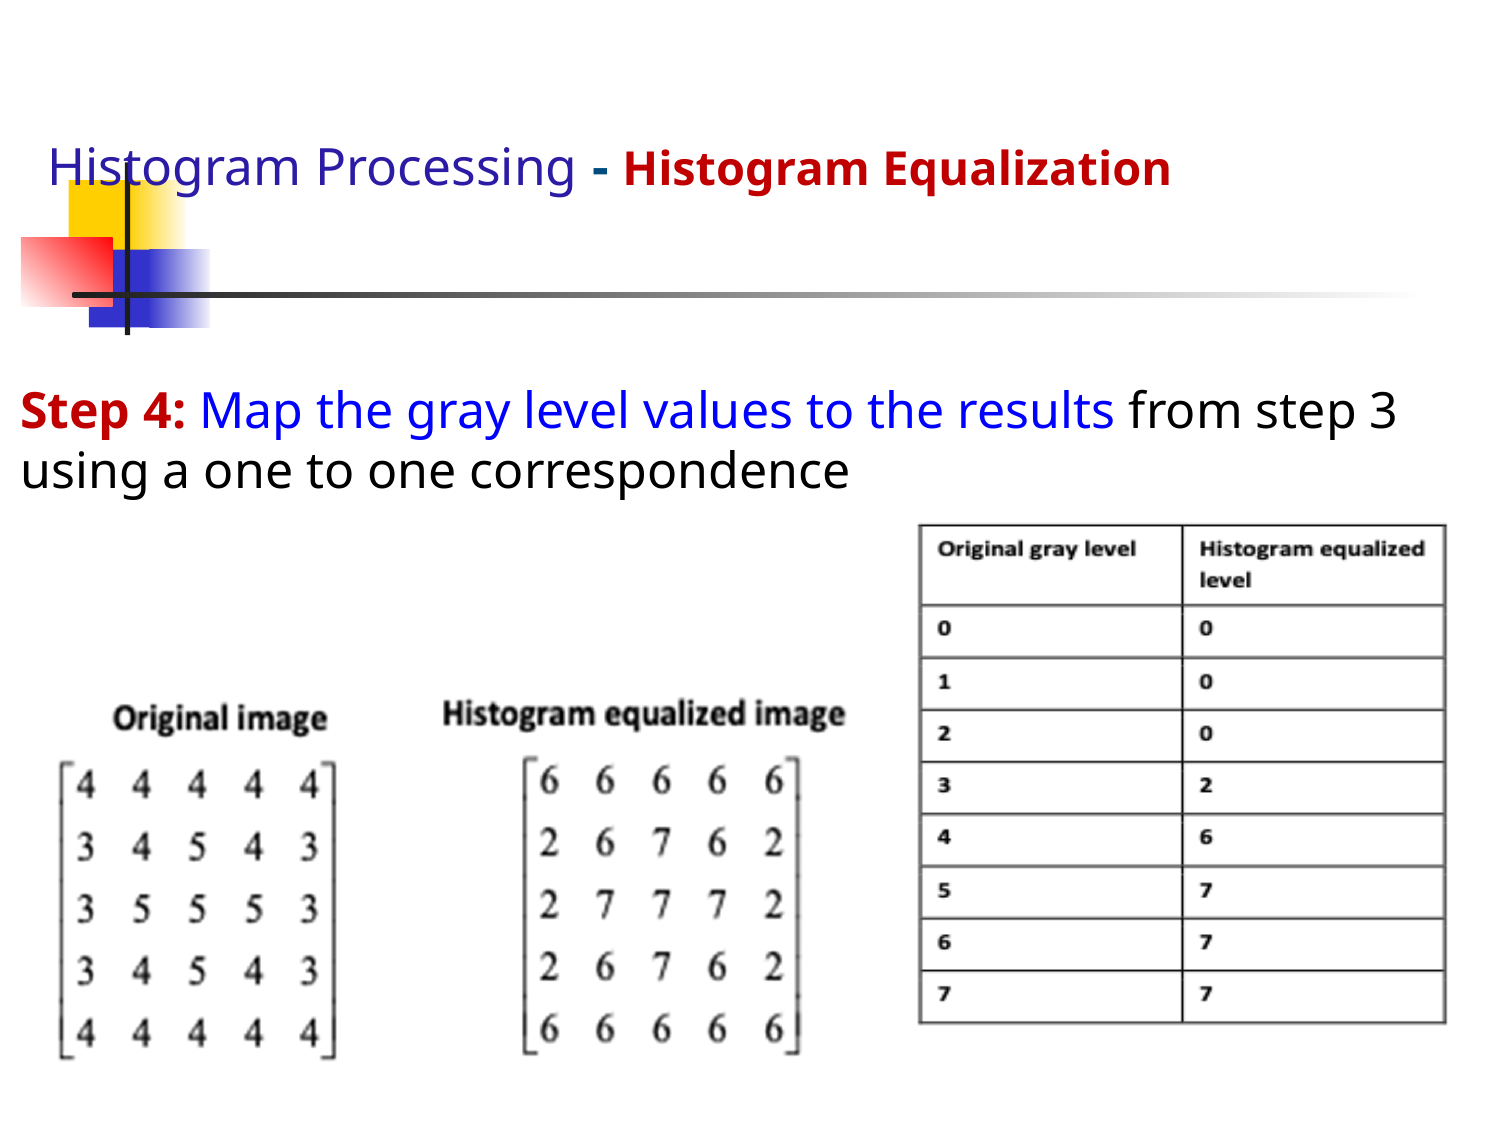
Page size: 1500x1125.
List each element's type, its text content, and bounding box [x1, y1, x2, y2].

picture [910, 512, 1457, 1031]
title Histogram Processing - Histogram Equalization [43, 142, 1500, 195]
picture [46, 690, 851, 1066]
list Step 4: Map the gray level values to the results from step 3 using a one to one correspondence [16, 374, 1434, 960]
